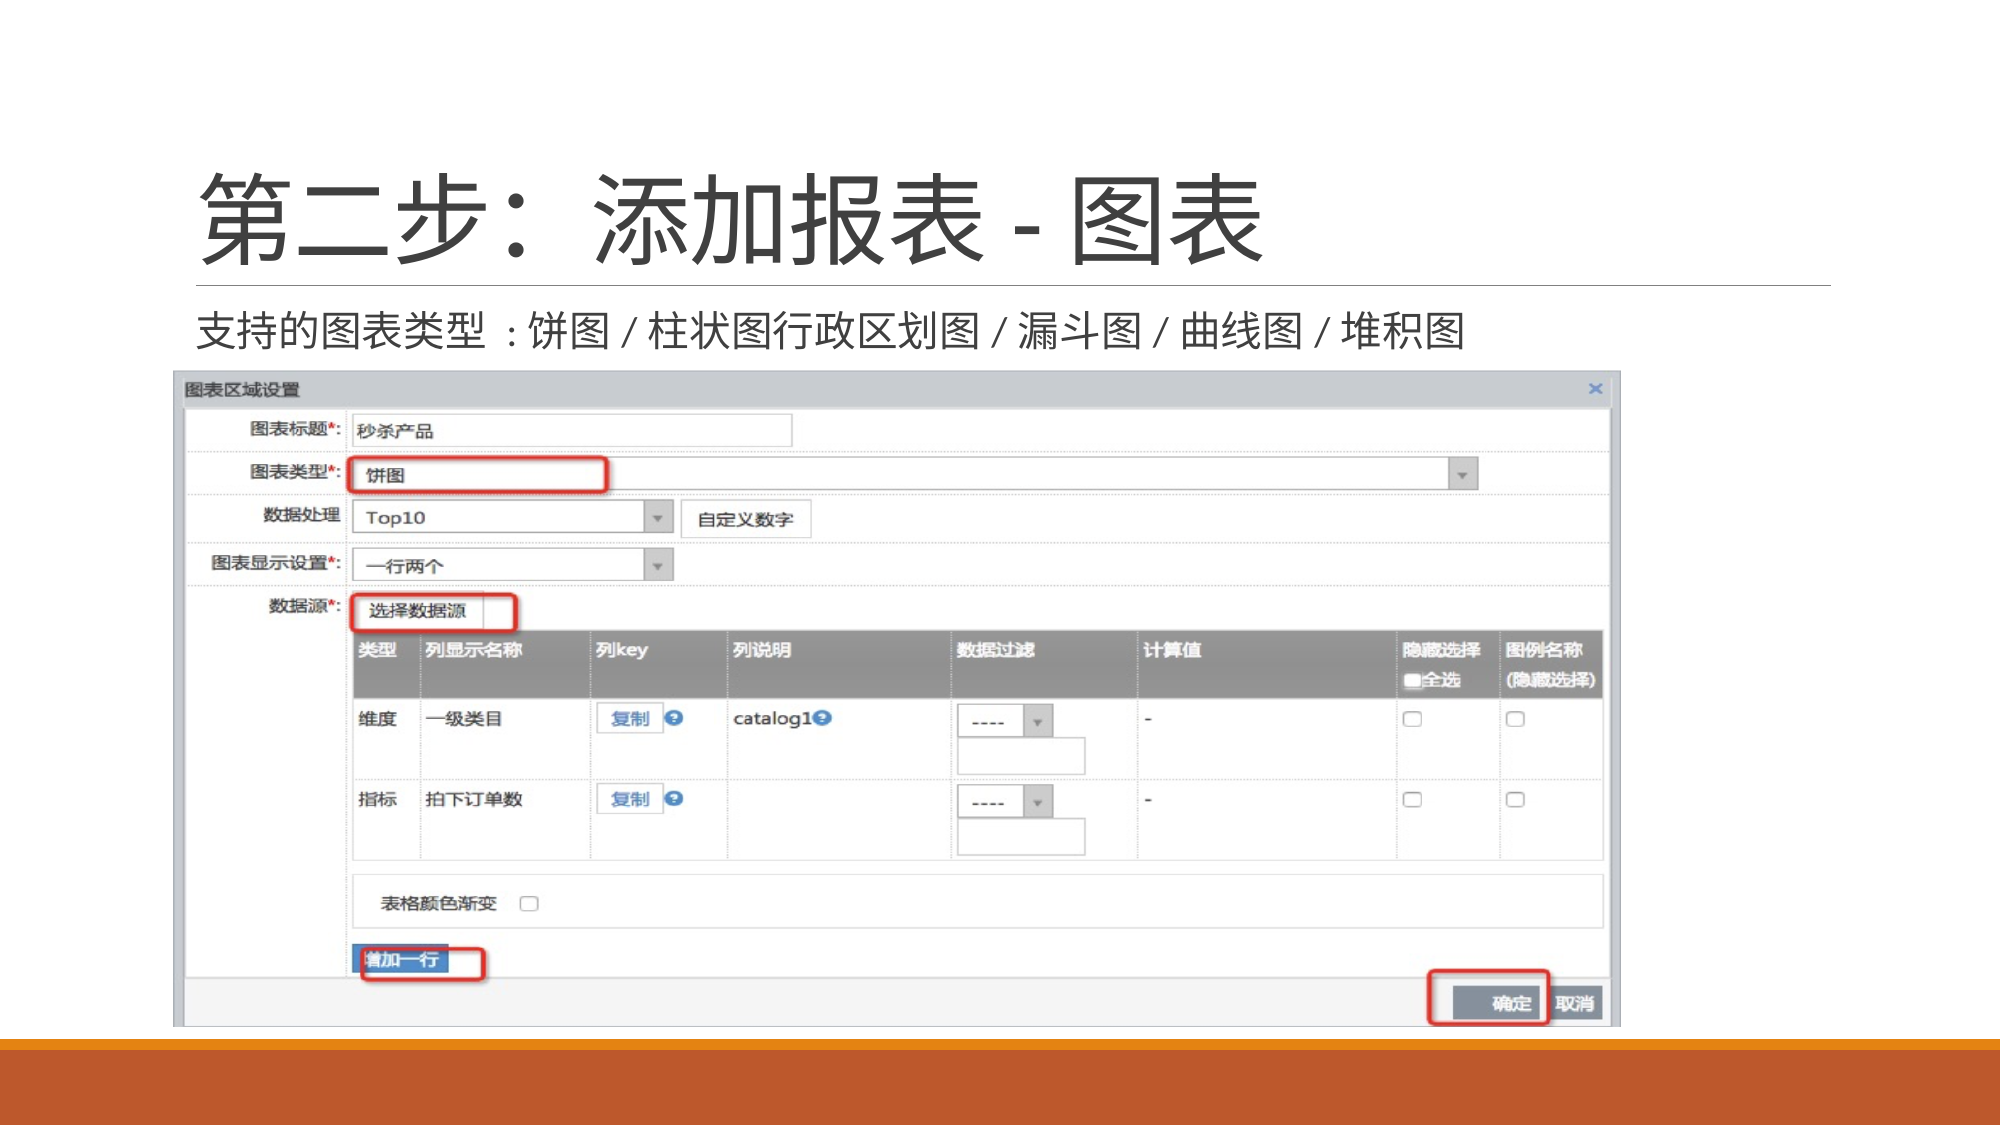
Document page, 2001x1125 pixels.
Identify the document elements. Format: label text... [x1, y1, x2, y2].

title 第二步：添加报表-图表 [180, 47, 1830, 285]
list 支持的图表类型 :饼图/柱状图行政区划图/漏斗图/曲线图/堆积图 [180, 302, 1830, 963]
picture [167, 366, 1646, 1028]
